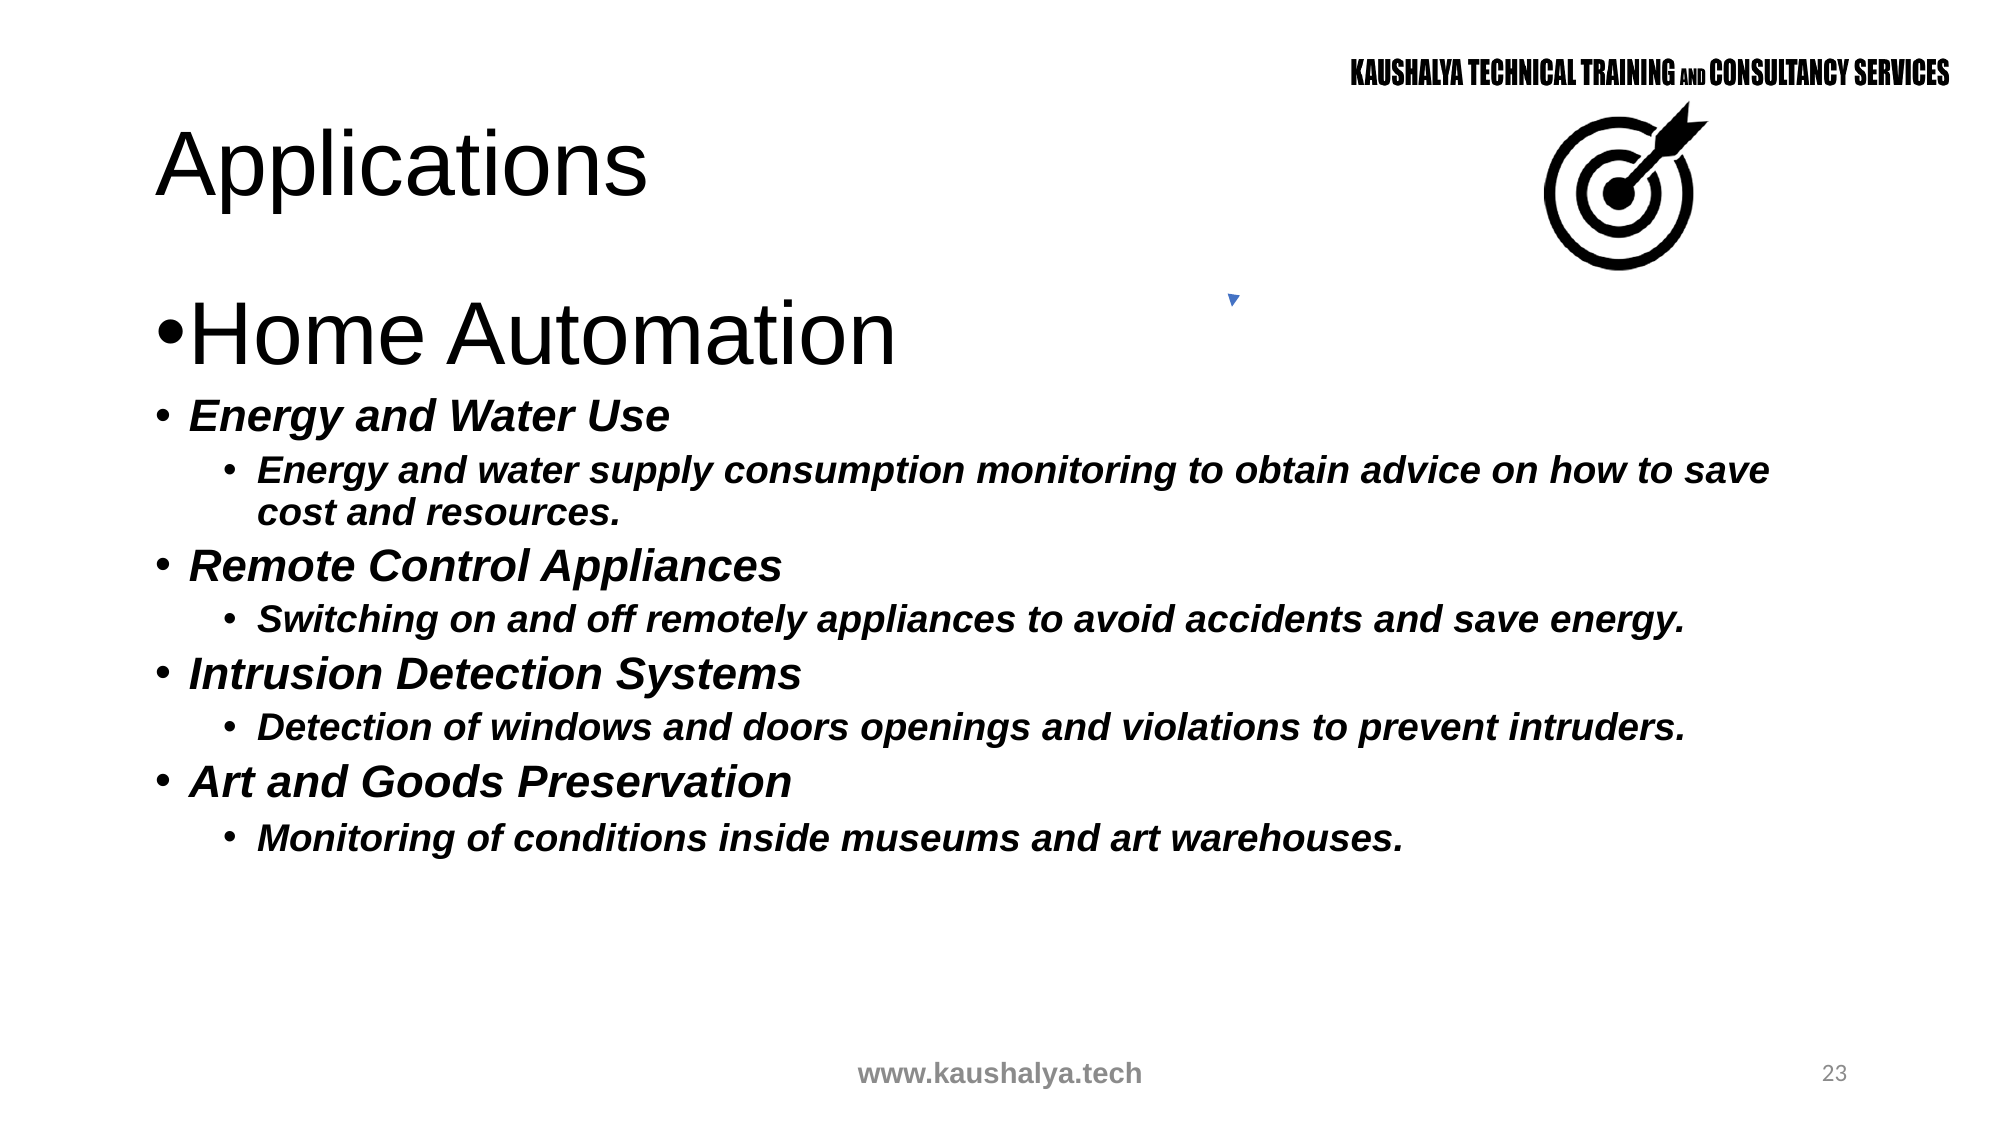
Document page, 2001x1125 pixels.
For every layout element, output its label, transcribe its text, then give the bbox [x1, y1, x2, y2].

title Applications [140, 53, 1320, 278]
slide_number 23 [1413, 1041, 1863, 1103]
footer www.kaushalya.tech [663, 1041, 1338, 1103]
picture [1320, 33, 1976, 280]
list Home Automation Energy and Water Use Energy and water supply consumption monitoring to obtain advice on how to save cost and resources. Remote Control Appliances Switching on and off remotely appliances to avoid accidents and save energy. Intrusion Detection Systems Detection of windows and doors openings and violations to prevent intruders. Art and Goods Preservation Monitoring of conditions inside museums and art warehouses. [140, 280, 1863, 1014]
